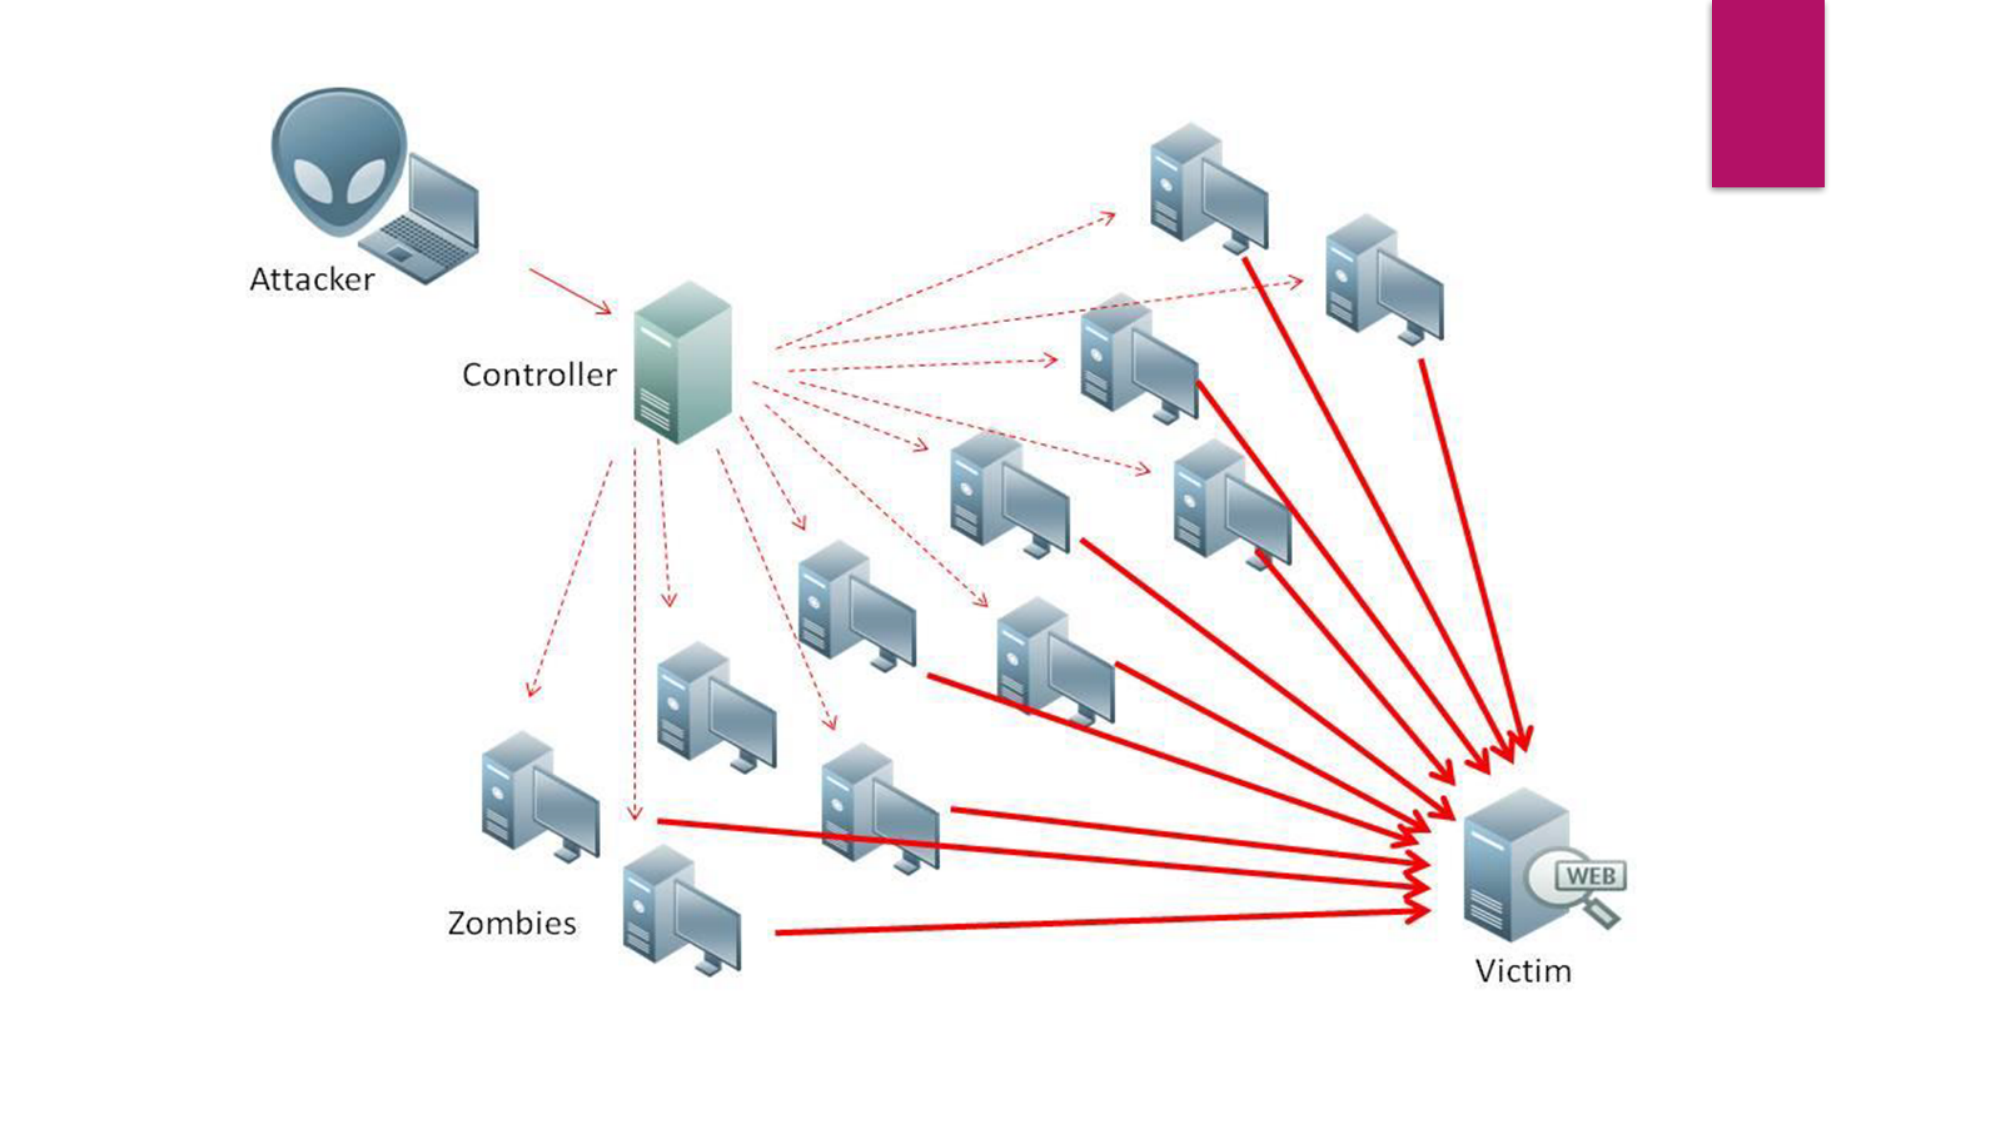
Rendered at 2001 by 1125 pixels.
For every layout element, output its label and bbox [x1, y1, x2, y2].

picture [228, 58, 1647, 1019]
